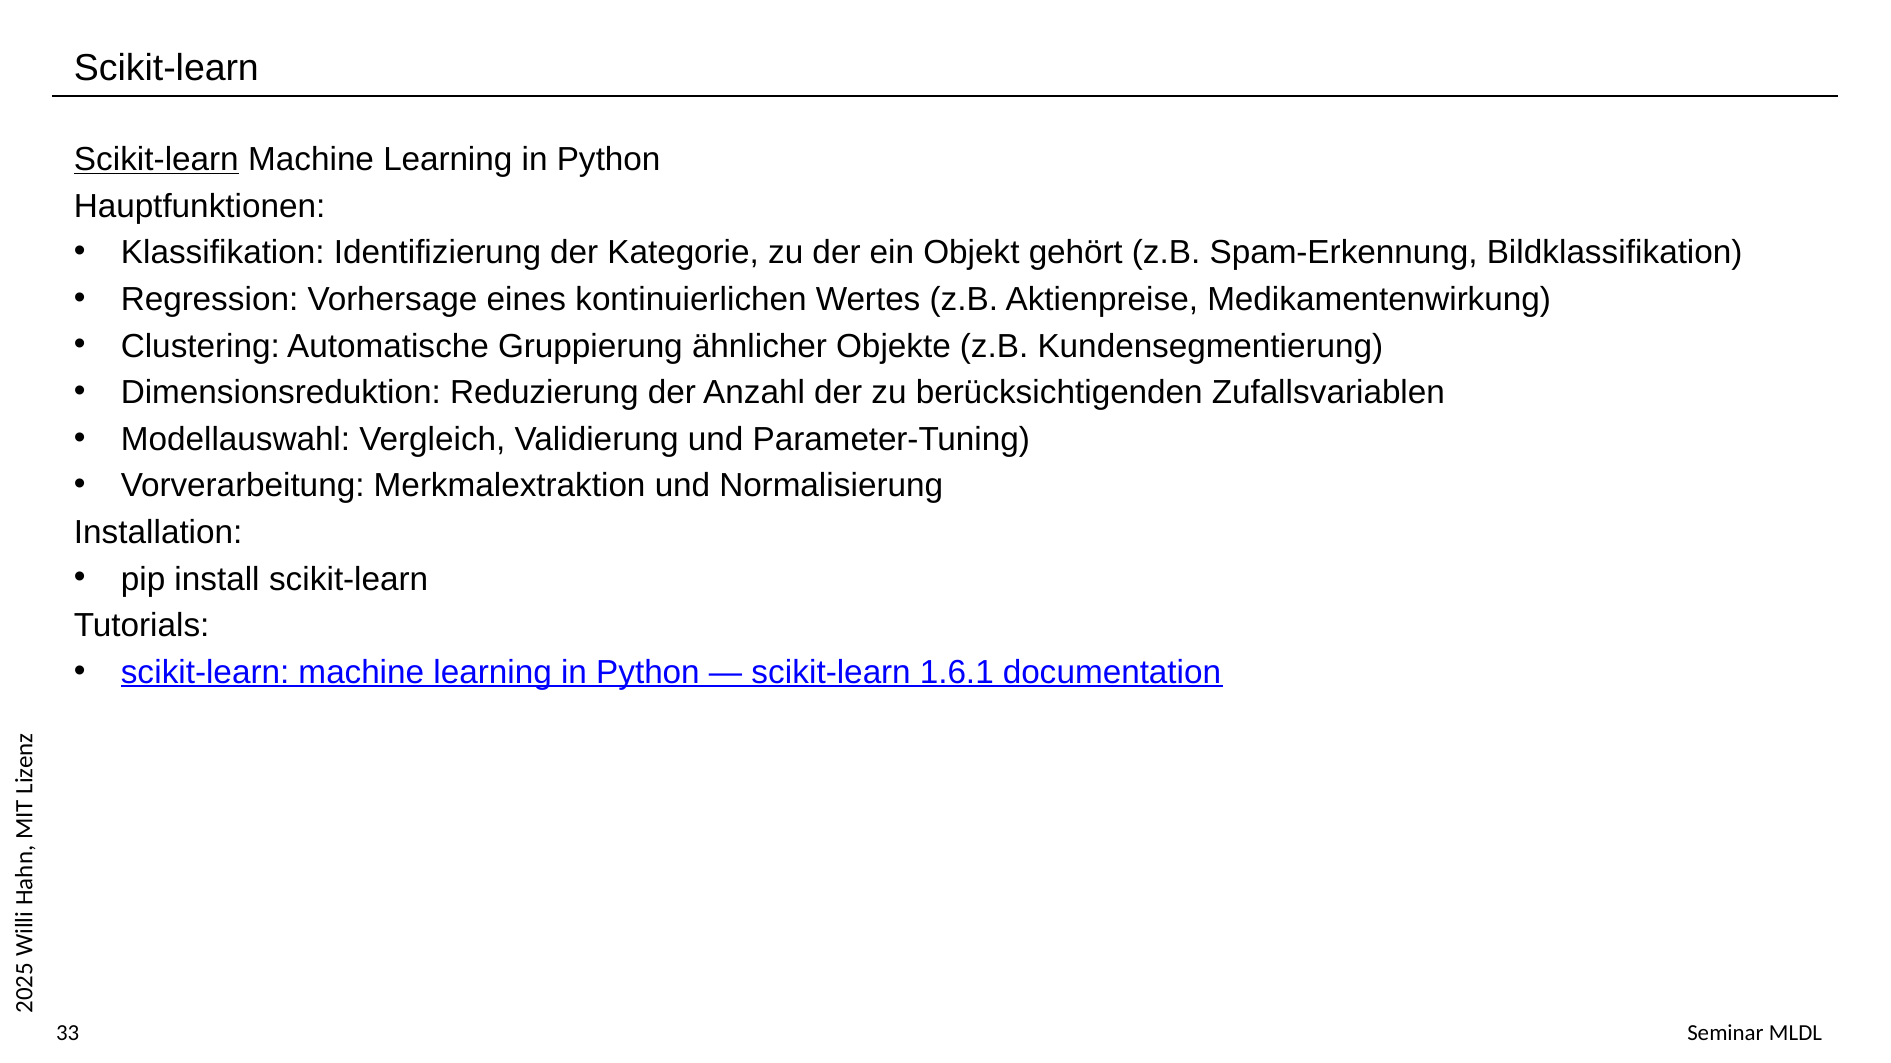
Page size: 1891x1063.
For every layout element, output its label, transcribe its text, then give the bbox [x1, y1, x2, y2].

list Scikit-learn Machine Learning in Python Hauptfunktionen: Klassifikation: Identifizierung der Kategorie, zu der ein Objekt gehört (z.B. Spam-Erkennung, Bildklassifikation) Regression: Vorhersage eines kontinuierlichen Wertes (z.B. Aktienpreise, Medikamentenwirkung) Clustering: Automatische Gruppierung ähnlicher Objekte (z.B. Kundensegmentierung) Dimensionsreduktion: Reduzierung der Anzahl der zu berücksichtigenden Zufallsvariablen Modellauswahl: Vergleich, Validierung und Parameter-Tuning) Vorverarbeitung: Merkmalextraktion und Normalisierung Installation: pip install scikit-learn Tutorials: scikit-learn: machine learning in Python — scikit-learn 1.6.1 documentation [59, 129, 1820, 1004]
list Scikit-learn [59, 35, 1572, 83]
